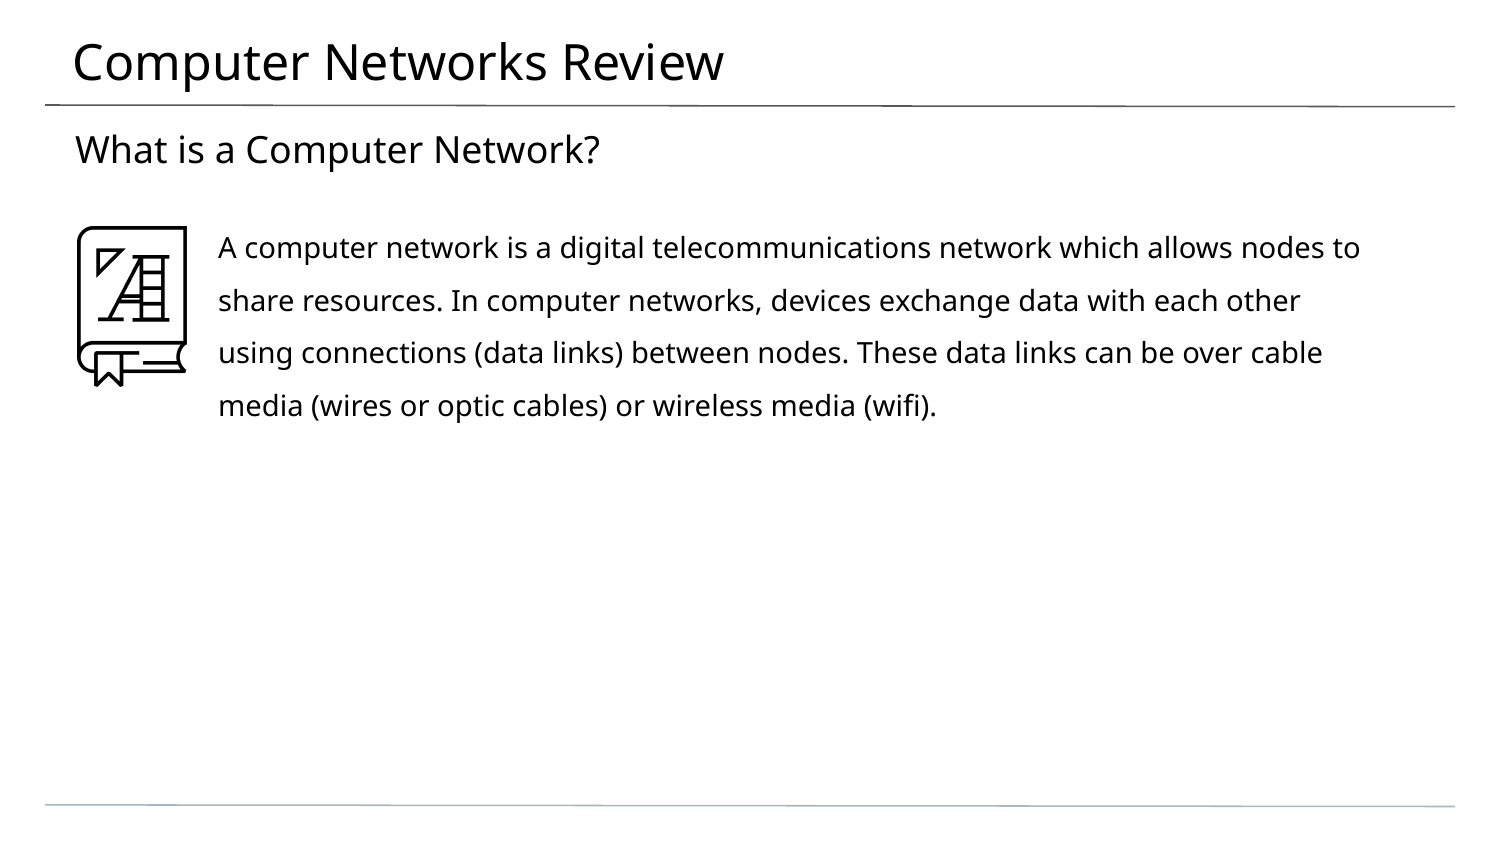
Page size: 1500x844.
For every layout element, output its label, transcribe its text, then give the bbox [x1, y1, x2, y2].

title Computer Networks Review [0, 0, 1500, 88]
subtitle What is a Computer Network? [0, 110, 1500, 171]
list A computer network is a digital telecommunications network which allows nodes to share resources. In computer networks, devices exchange data with each other using connections (data links) between nodes. These data links can be over cable media (wires or optic cables) or wireless media (wifi). [68, 212, 1445, 807]
picture [76, 226, 188, 387]
